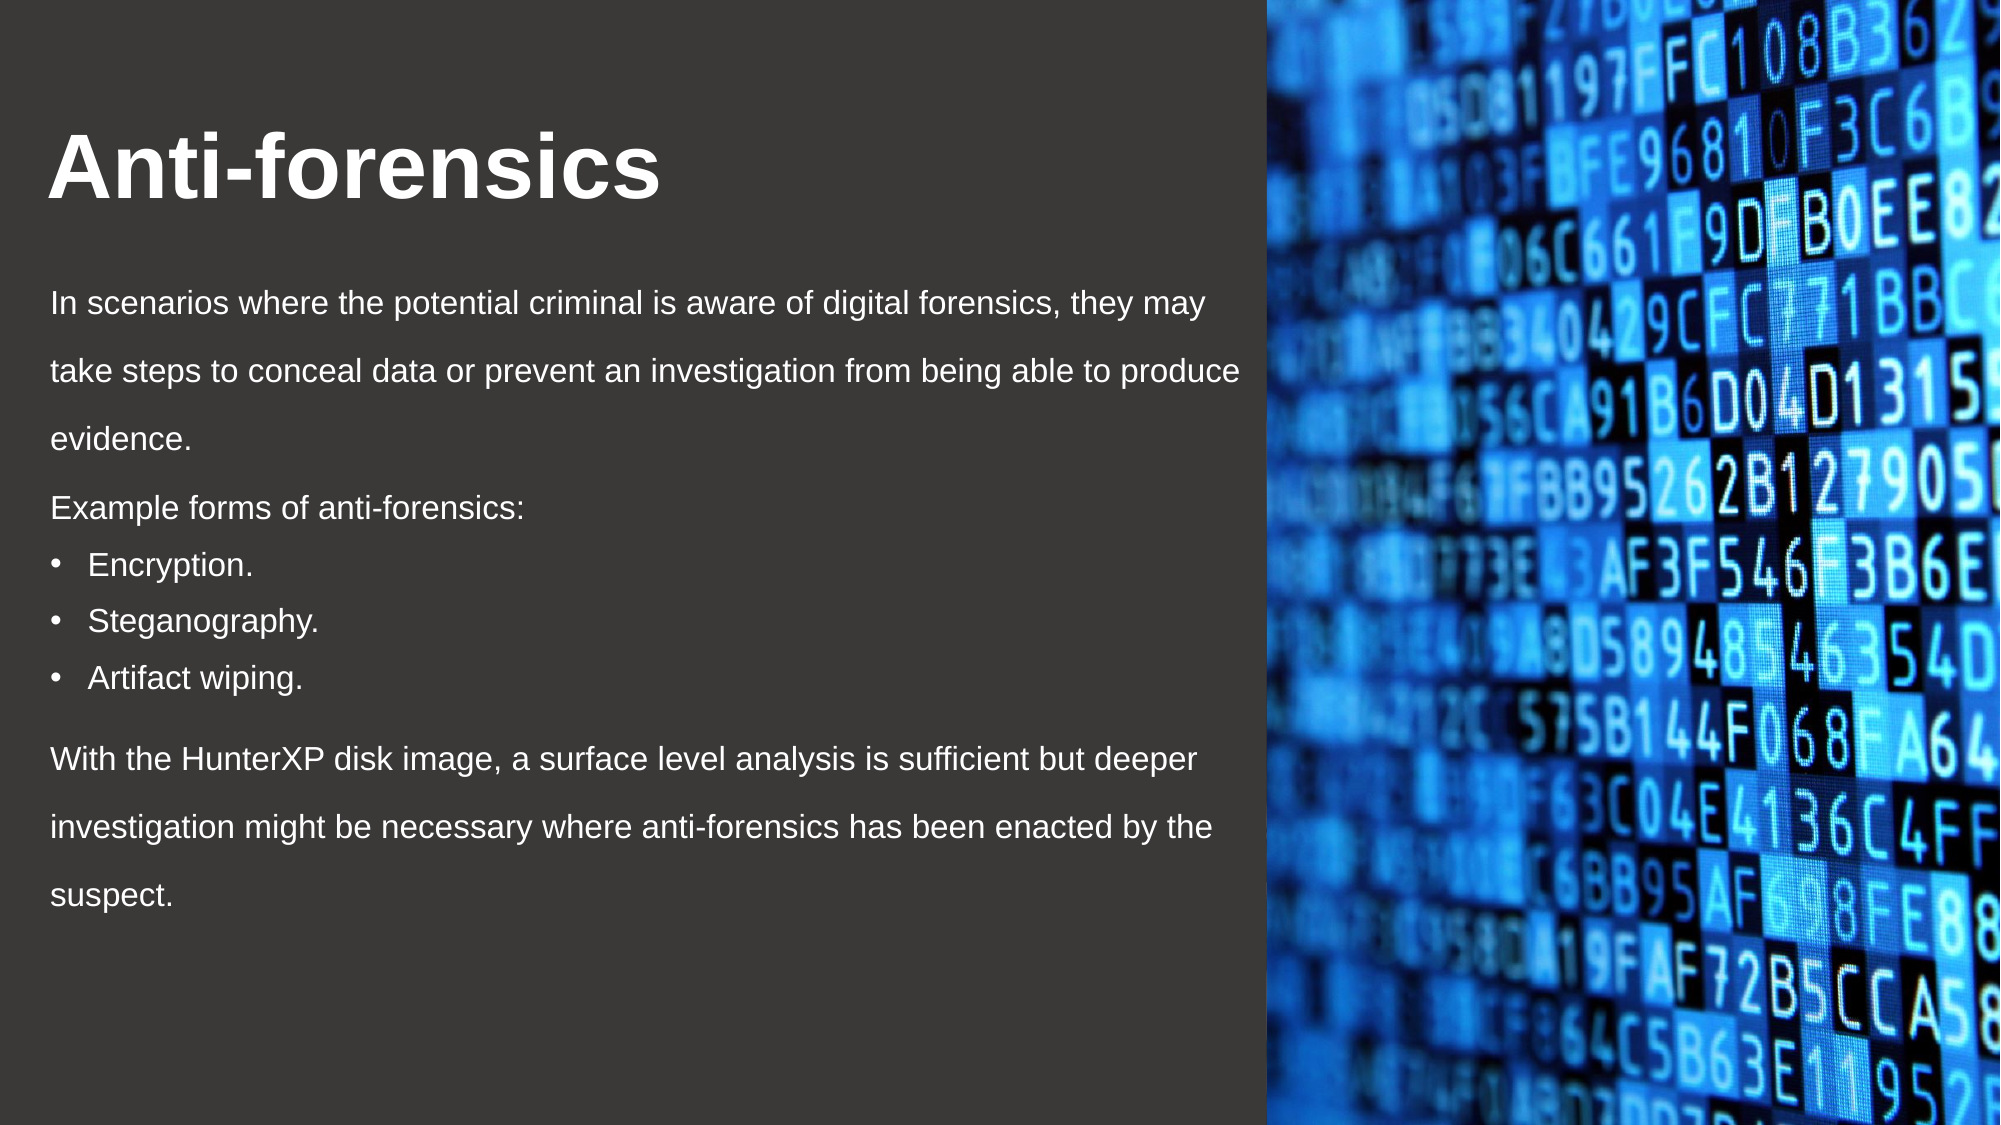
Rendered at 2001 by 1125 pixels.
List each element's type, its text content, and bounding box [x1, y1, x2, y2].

picture [1266, 0, 2000, 1125]
title Anti-forensics [31, 59, 1266, 278]
list In scenarios where the potential criminal is aware of digital forensics, they may take steps to conceal data or prevent an investigation from being able to produce evidence. Example forms of anti-forensics: Encryption. Steganography. Artifact wiping. With the HunterXP disk image, a surface level analysis is sufficient but deeper investigation might be necessary where anti-forensics has been enacted by the suspect. [35, 246, 1266, 986]
